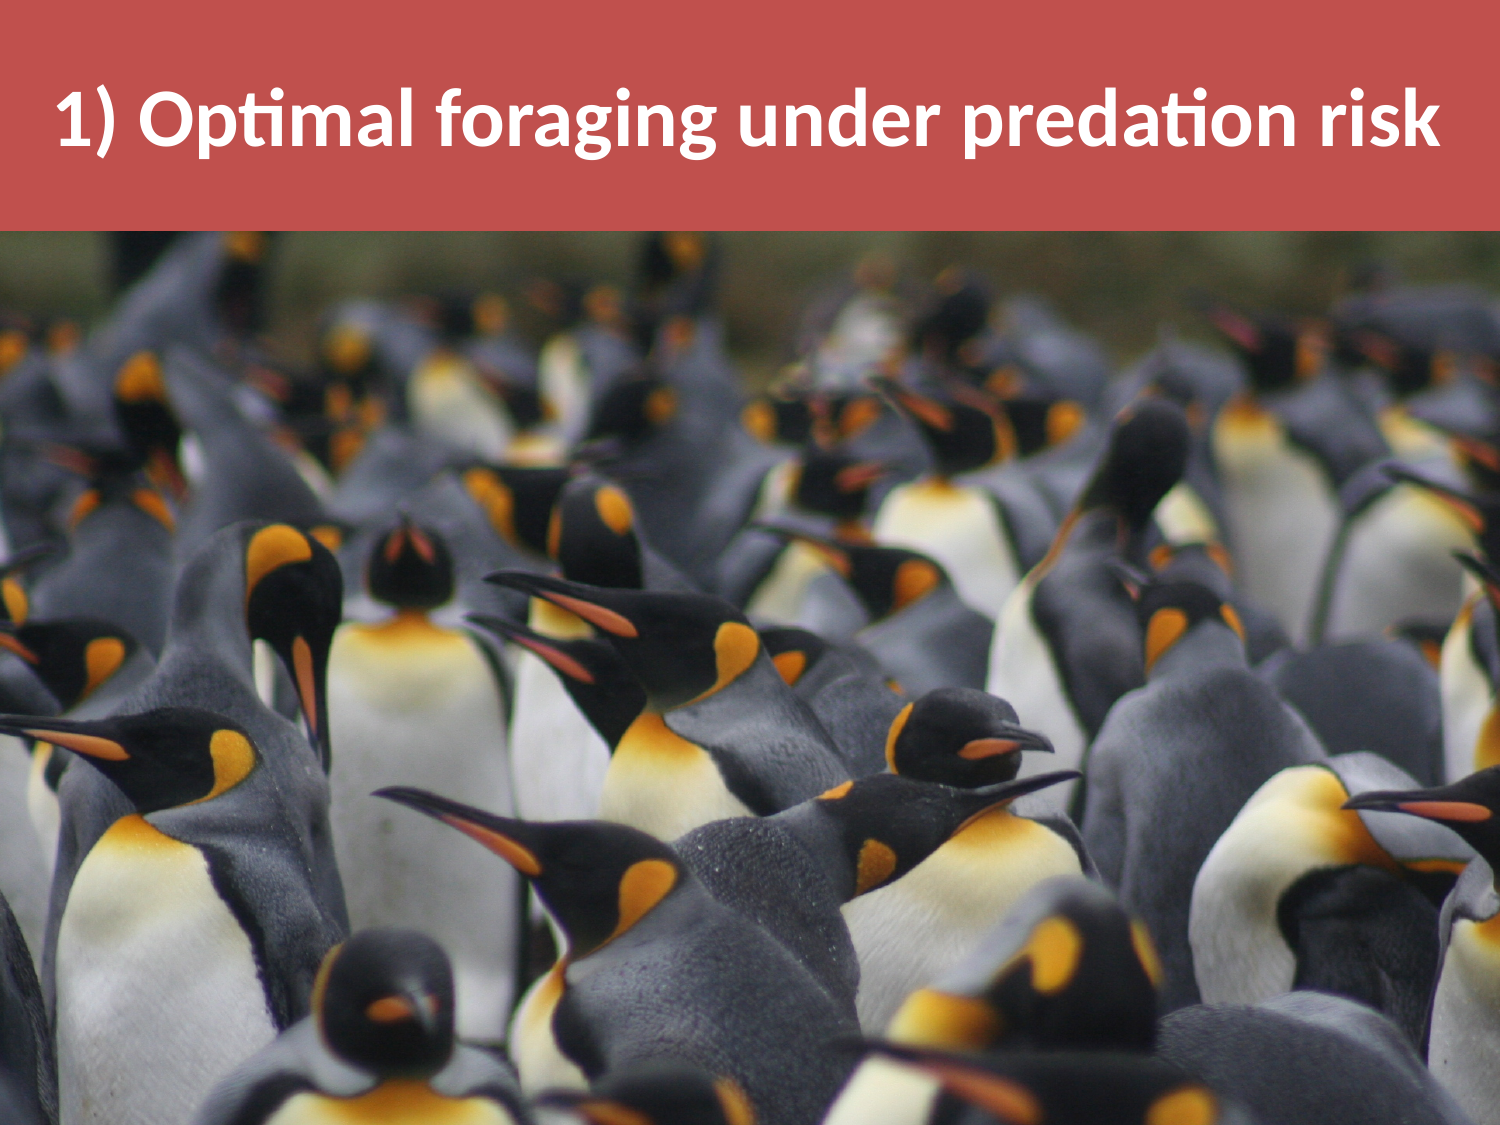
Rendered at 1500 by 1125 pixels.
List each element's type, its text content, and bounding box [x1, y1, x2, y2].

text_box 1) Optimal foraging under predation risk [0, 0, 1500, 231]
picture [0, 231, 1500, 1125]
